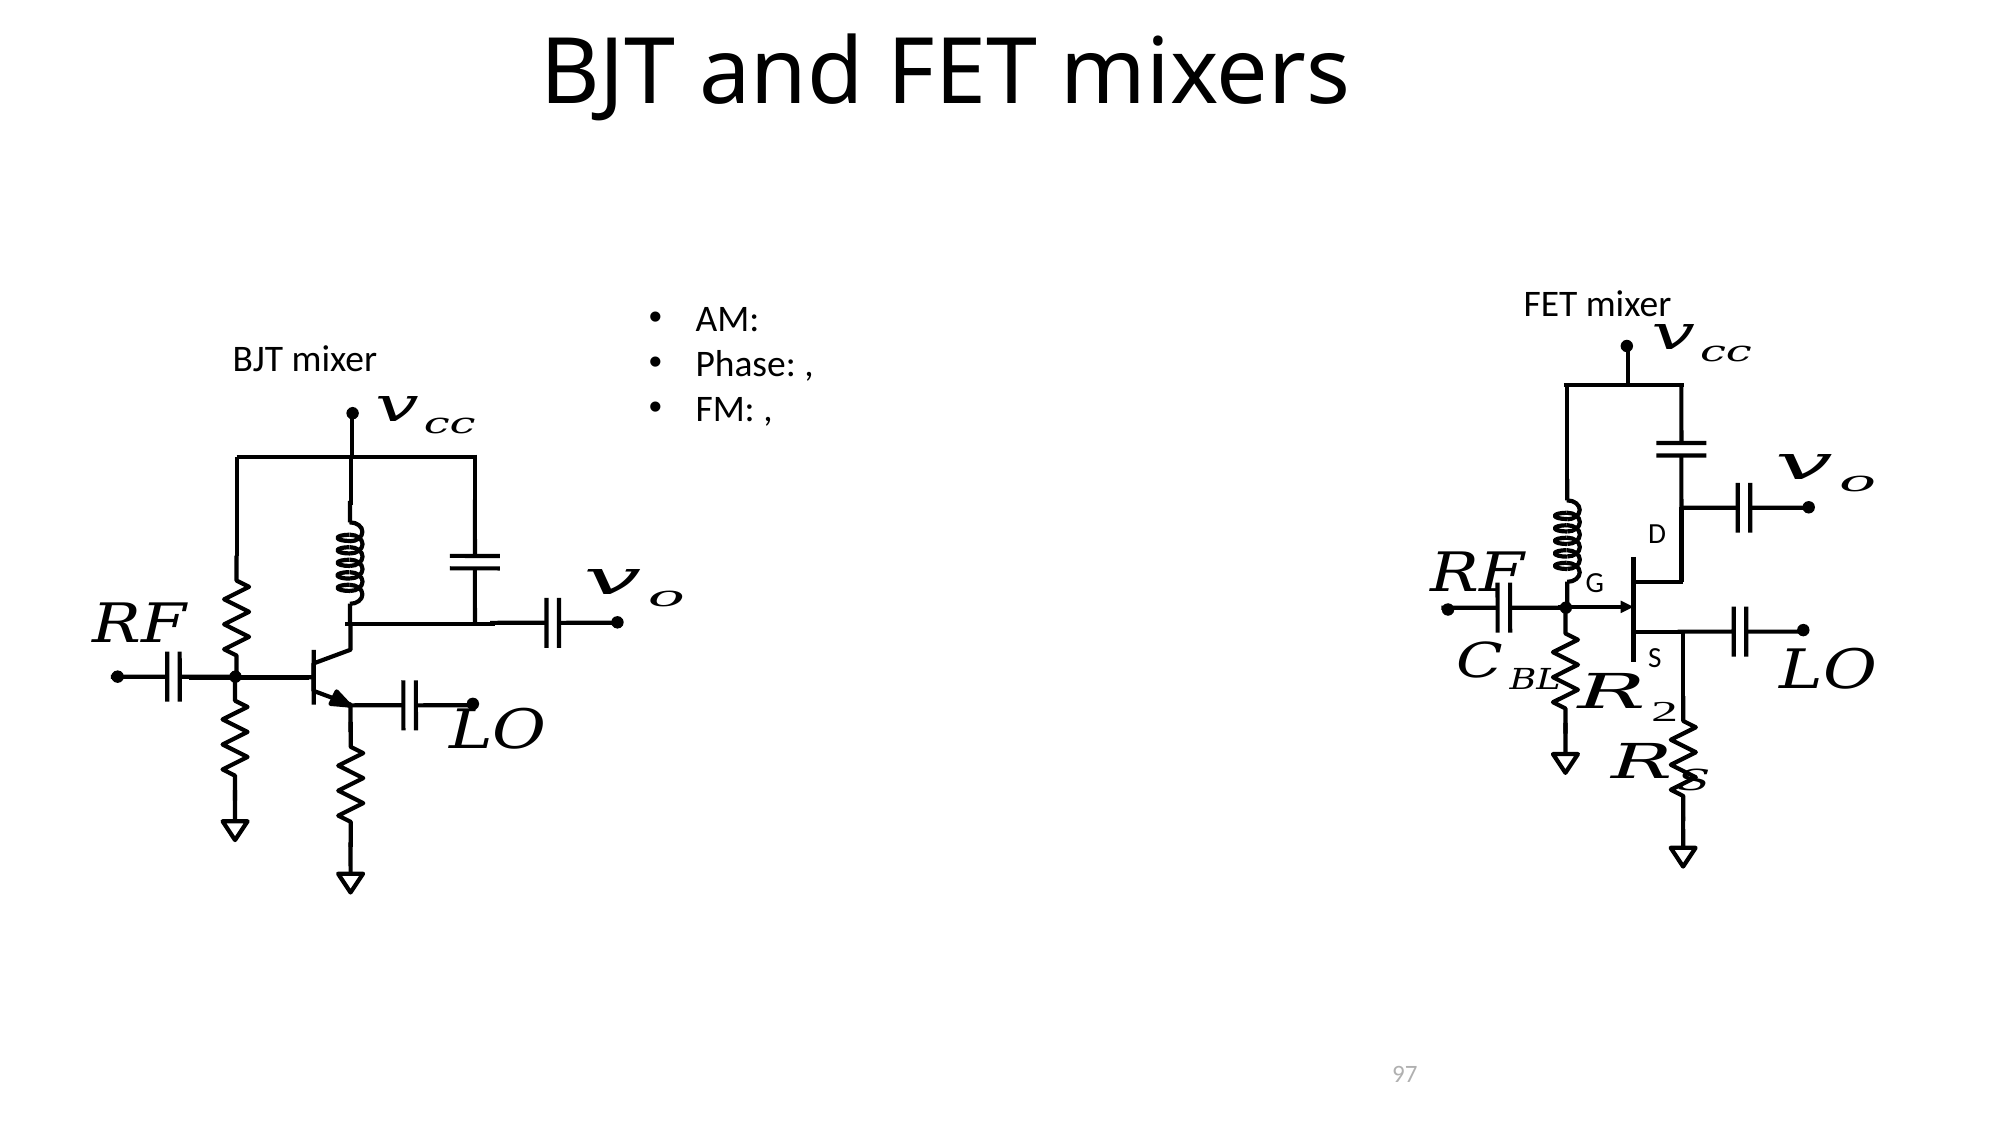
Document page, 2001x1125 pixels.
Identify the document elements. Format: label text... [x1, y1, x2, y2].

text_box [1426, 271, 1880, 867]
slide_number 97 [1074, 738, 1425, 1125]
text_box BJT and FET mixers [0, 4, 1892, 130]
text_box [88, 326, 688, 893]
